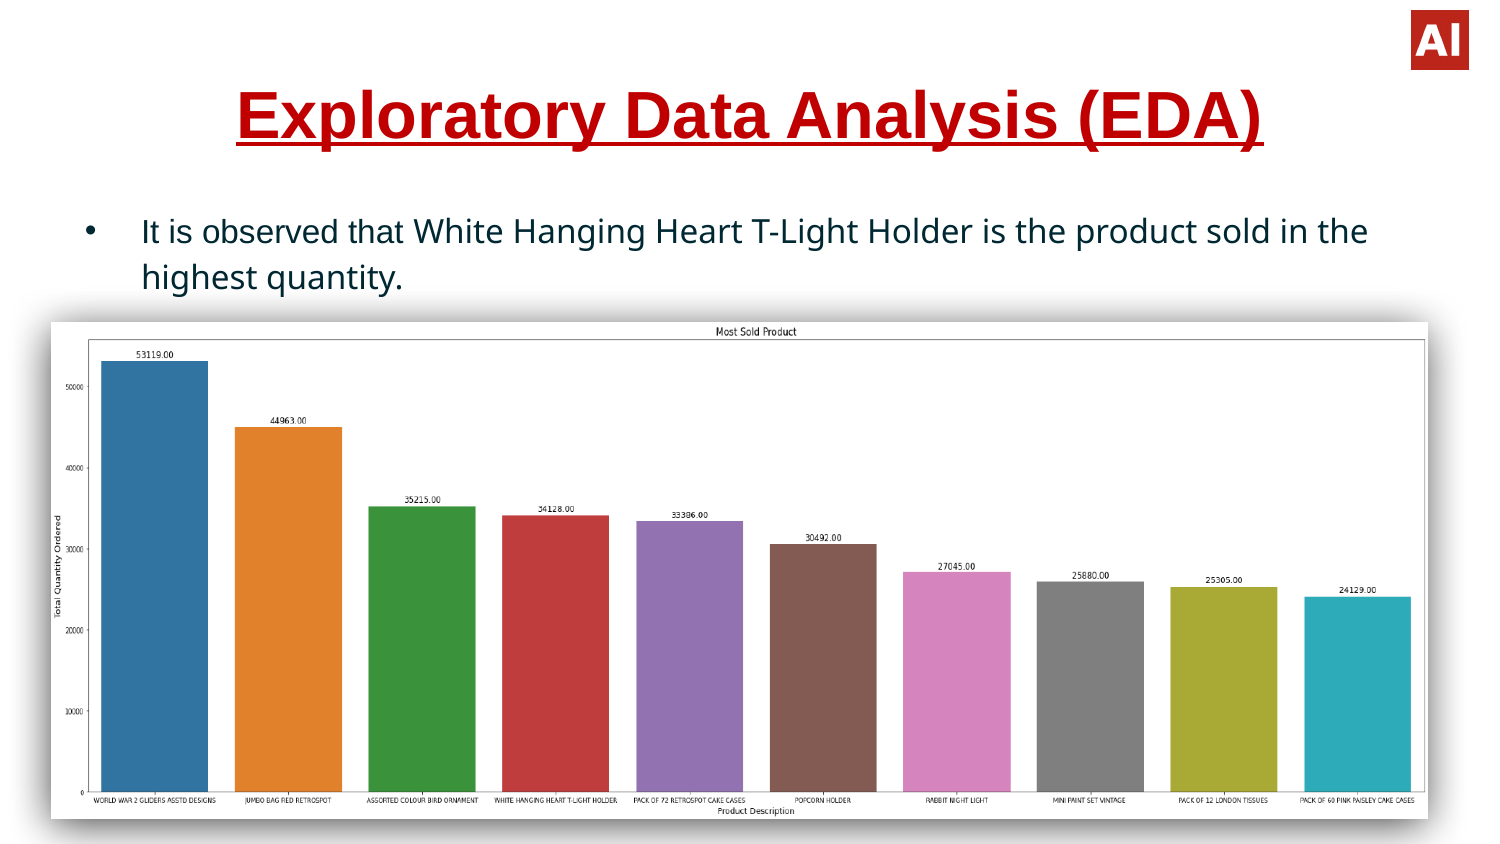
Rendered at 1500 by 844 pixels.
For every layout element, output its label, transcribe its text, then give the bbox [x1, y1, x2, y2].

list It is observed that White Hanging Heart T-Light Holder is the product sold in the highest quantity. [51, 189, 1449, 319]
picture [1411, 10, 1469, 70]
title Exploratory Data Analysis (EDA) [51, 72, 1449, 167]
picture [50, 321, 1428, 819]
